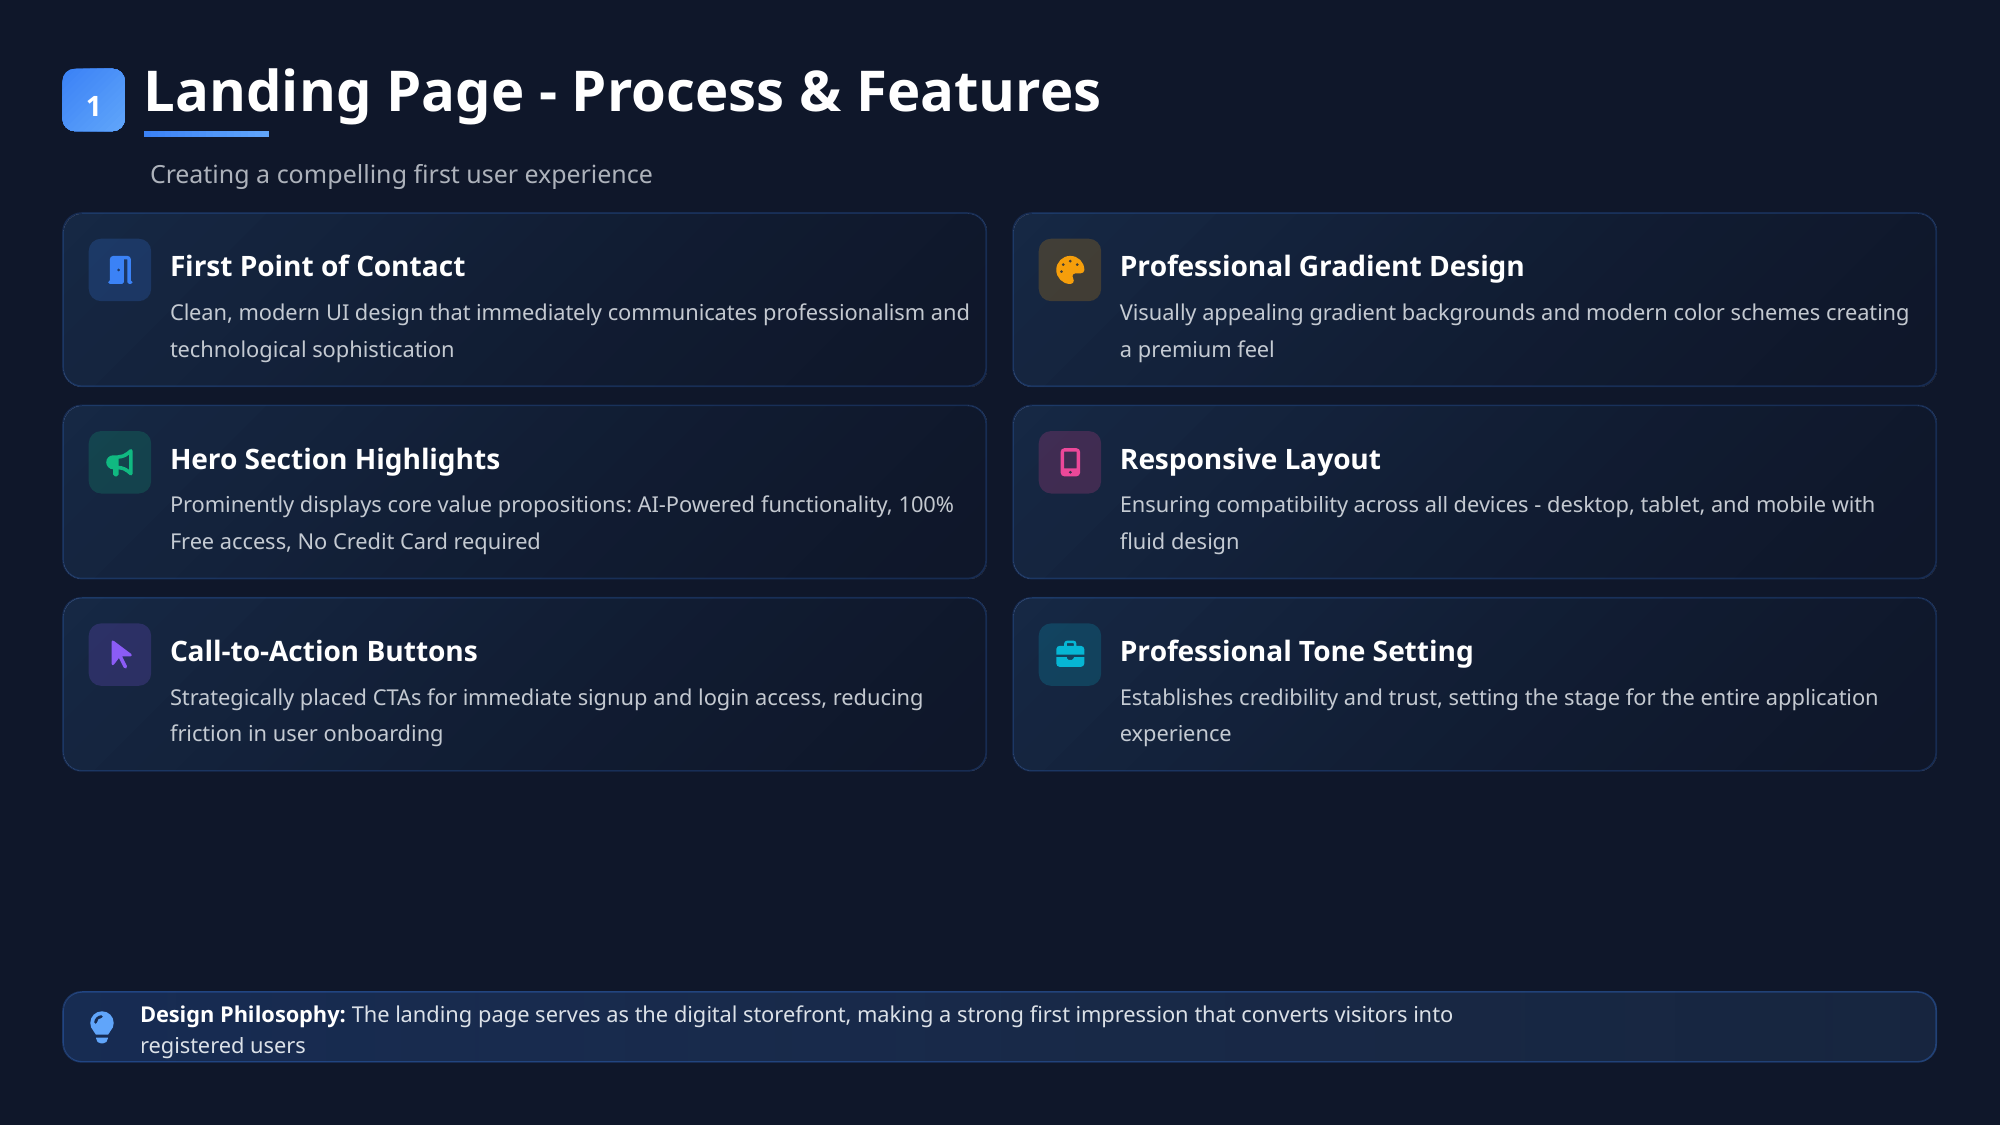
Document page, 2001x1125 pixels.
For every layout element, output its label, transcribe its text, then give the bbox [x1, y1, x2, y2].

text_box [1013, 597, 1937, 771]
text_box Creating a compelling first user experience [149, 149, 1950, 188]
text_box [1013, 405, 1937, 579]
text_box [108, 255, 133, 284]
text_box [96, 1037, 108, 1044]
text_box 1 [85, 78, 116, 122]
text_box Clean, modern UI design that immediately communicates professionalism and technological sophistication [170, 288, 972, 361]
text_box [1056, 255, 1085, 284]
text_box [63, 213, 987, 387]
text_box Professional Gradient Design [1119, 238, 1925, 283]
text_box Prominently displays core value propositions: AI-Powered functionality, 100% Free access, No Credit Card required [170, 481, 972, 553]
text_box [88, 238, 152, 302]
text_box Establishes credibility and trust, setting the stage for the entire application experience [1119, 673, 1922, 746]
text_box [106, 449, 133, 477]
text_box Responsive Layout [1119, 431, 1925, 475]
text_box Call-to-Action Buttons [169, 623, 975, 668]
text_box Visually appealing gradient backgrounds and modern color schemes creating a premium feel [1119, 288, 1922, 361]
text_box Design Philosophy: The landing page serves as the digital storefront, making a strong first impression that converts visitors into registered users [140, 1011, 1559, 1043]
text_box [111, 640, 132, 669]
text_box [63, 597, 987, 771]
text_box [1060, 448, 1081, 477]
text_box [143, 131, 269, 138]
text_box [88, 623, 152, 686]
text_box Strategically placed CTAs for immediate signup and login access, reducing friction in user onboarding [170, 673, 972, 746]
text_box [63, 991, 1937, 1062]
text_box [1038, 431, 1102, 494]
text_box [90, 1011, 114, 1035]
text_box [1038, 623, 1102, 686]
text_box First Point of Contact [169, 238, 975, 283]
text_box [63, 405, 987, 579]
text_box [1056, 657, 1085, 667]
text_box Hero Section Highlights [169, 431, 975, 475]
text_box [1056, 640, 1085, 655]
text_box [88, 431, 152, 494]
text_box Landing Page - Process & Features [143, 62, 1116, 125]
text_box Professional Tone Setting [1119, 623, 1925, 668]
text_box [1013, 213, 1937, 387]
text_box Ensuring compatibility across all devices - desktop, tablet, and mobile with fluid design [1119, 481, 1922, 553]
text_box [62, 68, 125, 132]
text_box [1038, 238, 1102, 302]
